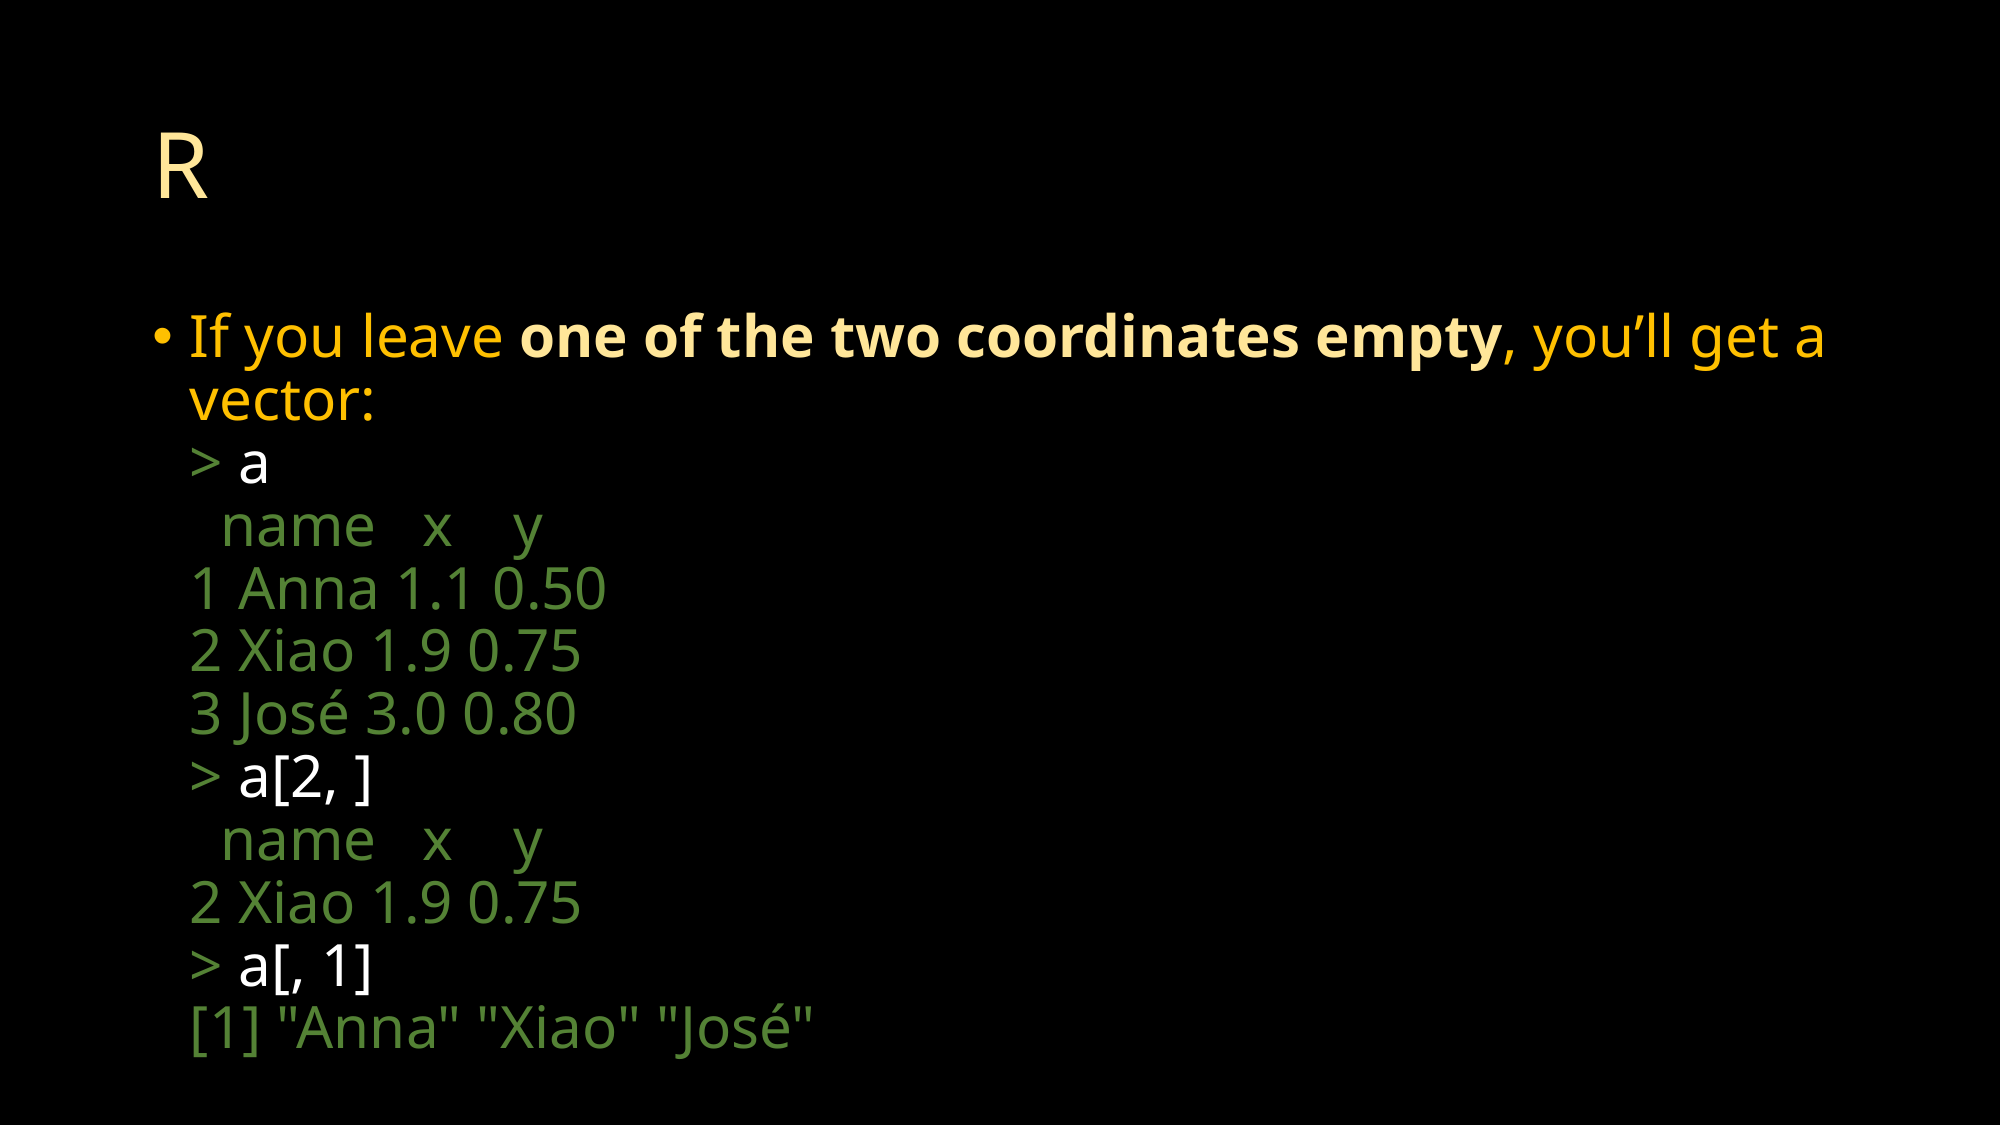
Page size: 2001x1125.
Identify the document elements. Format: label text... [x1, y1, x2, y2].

list If you leave one of the two coordinates empty, you’ll get a vector: > a name x y 1 Anna 1.1 0.50 2 Xiao 1.9 0.75 3 José 3.0 0.80 > a[2, ] name x y 2 Xiao 1.9 0.75 > a[, 1] [1] "Anna" "Xiao" "José" [137, 299, 1863, 1125]
title R [137, 59, 1863, 278]
